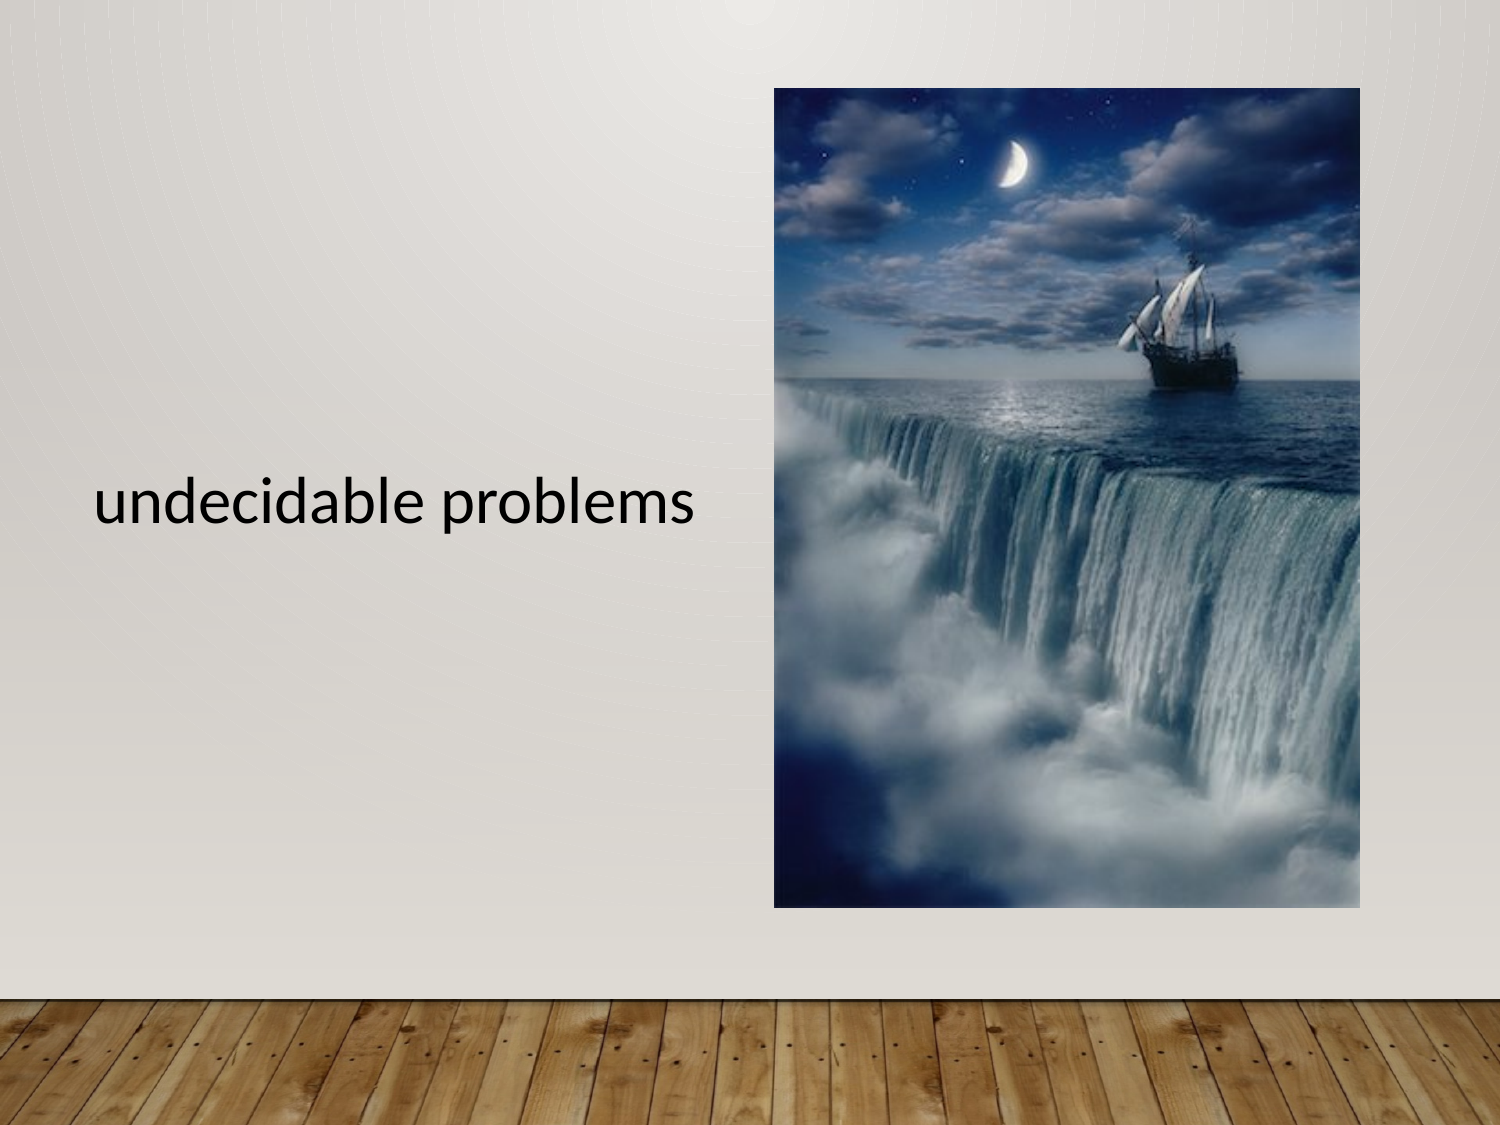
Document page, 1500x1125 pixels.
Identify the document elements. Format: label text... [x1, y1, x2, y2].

picture [0, 999, 1500, 1125]
text_box undecidable problems [78, 449, 711, 545]
picture [774, 87, 1360, 908]
